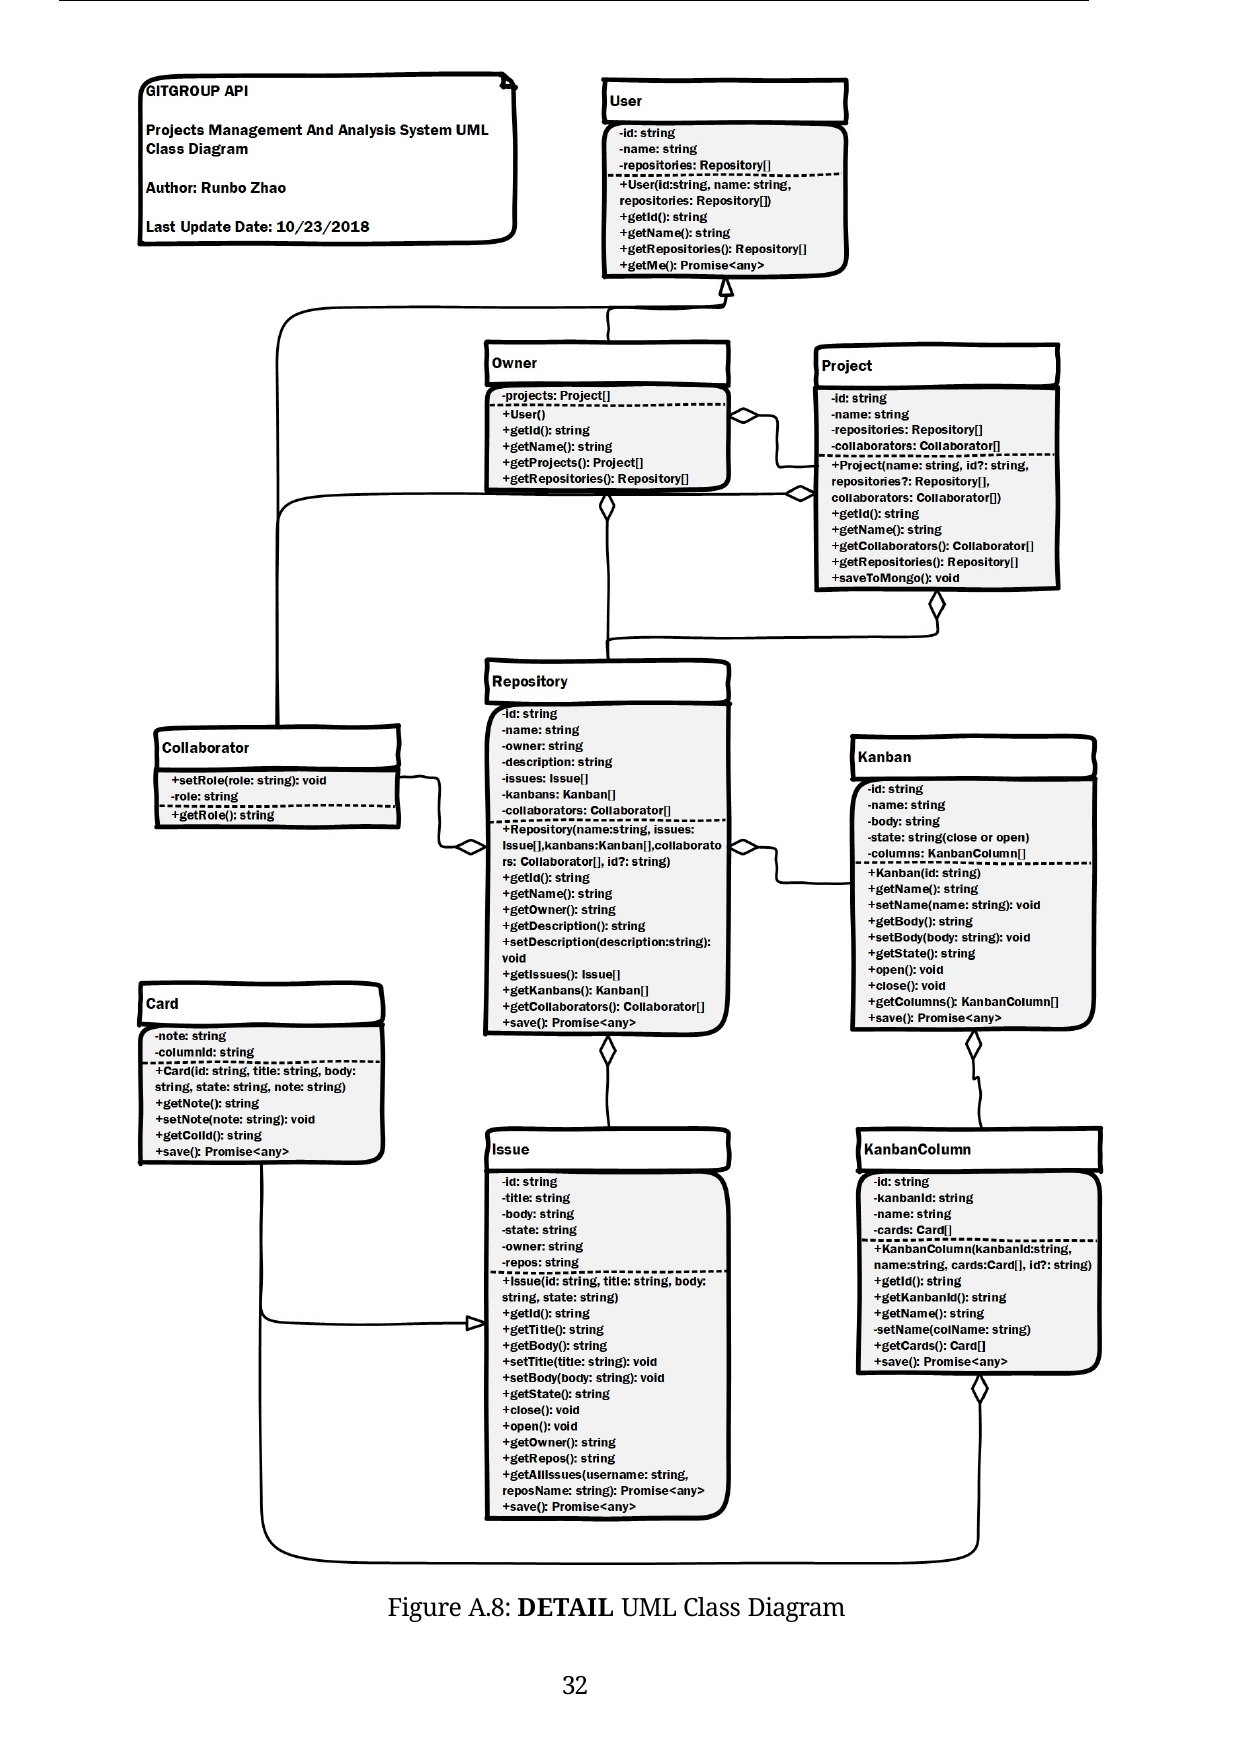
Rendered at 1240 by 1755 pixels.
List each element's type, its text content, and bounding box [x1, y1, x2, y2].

text_box 32 [557, 1674, 591, 1700]
text_box Figure A.8: DETAIL UML Class Diagram [385, 1589, 855, 1622]
text_box [136, 71, 1104, 1565]
